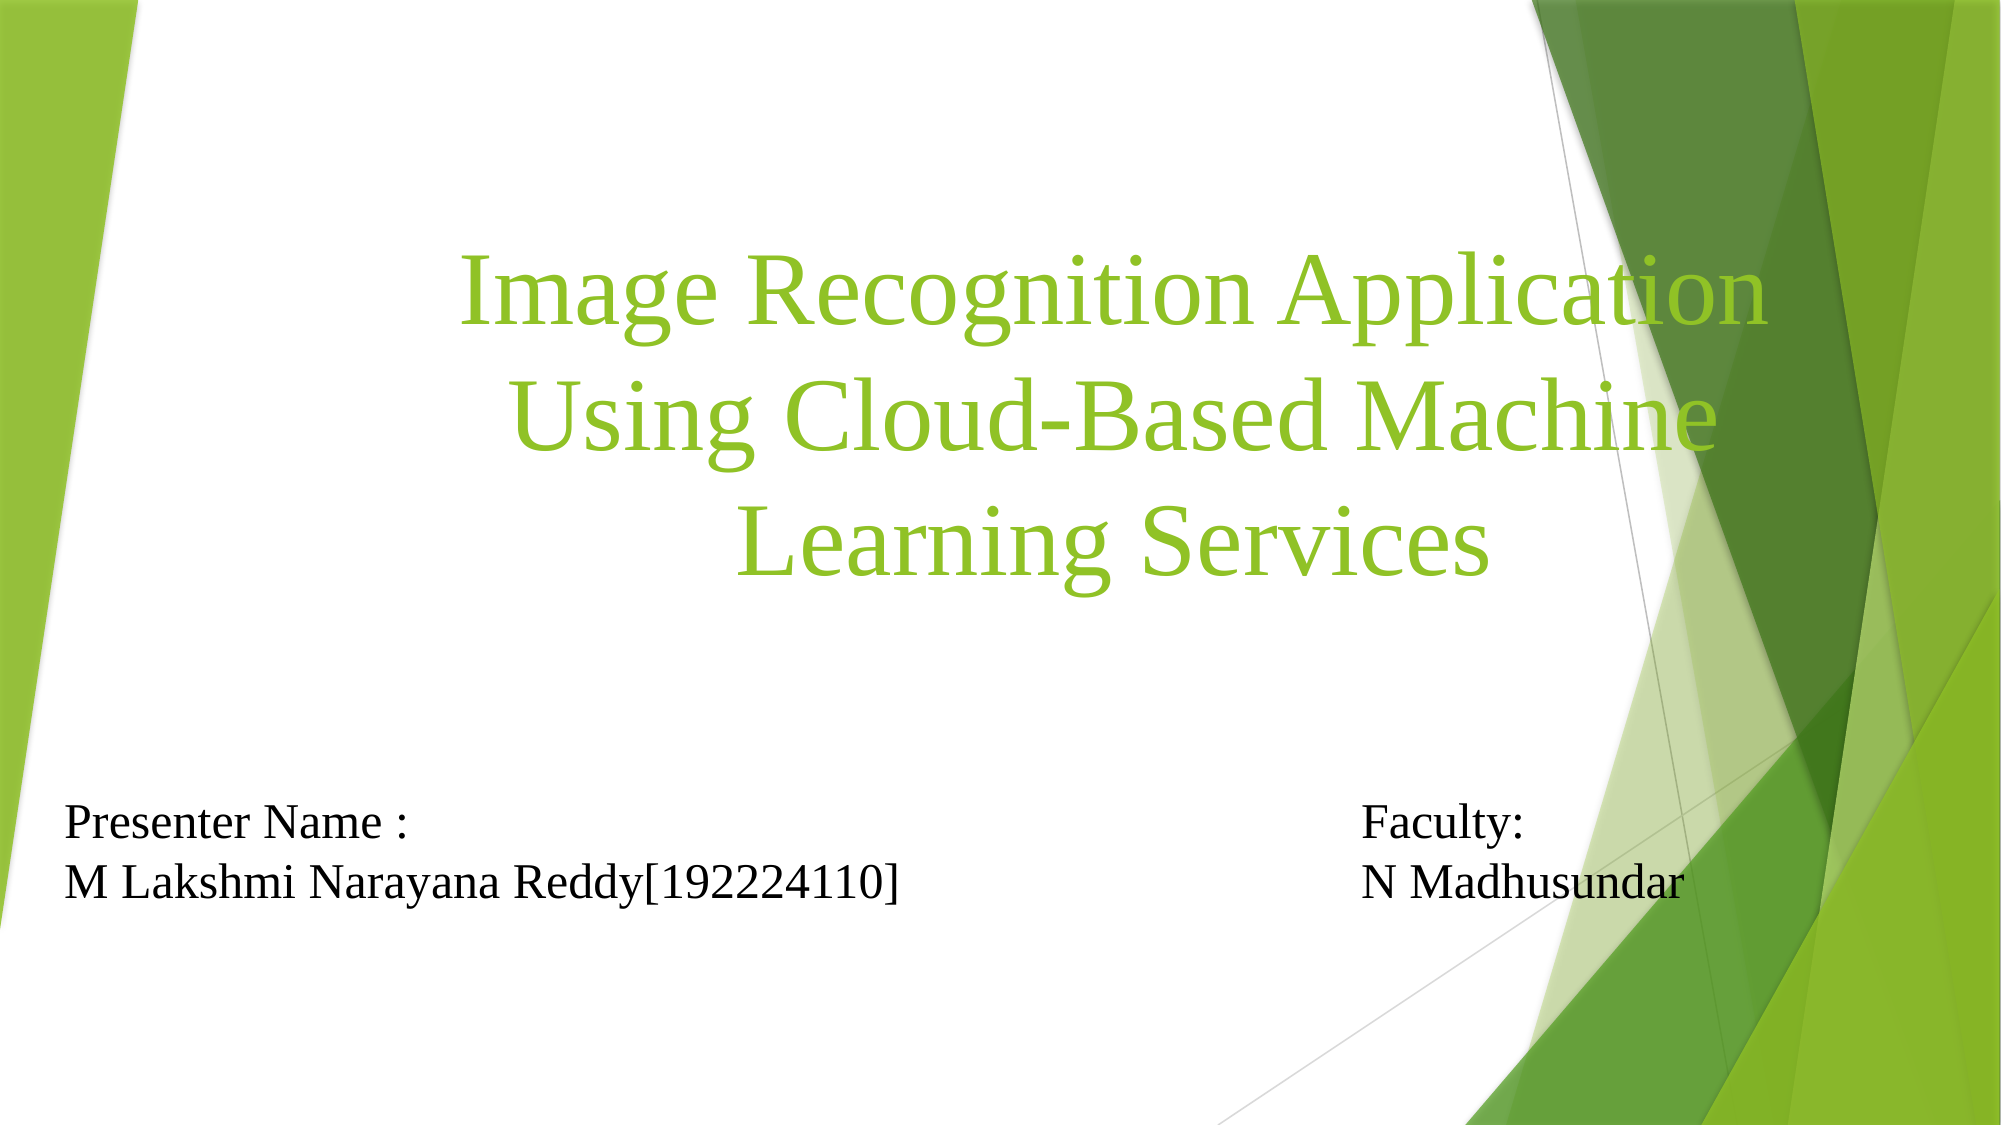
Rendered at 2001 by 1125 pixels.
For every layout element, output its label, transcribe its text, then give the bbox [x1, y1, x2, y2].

text_box Presenter Name : M Lakshmi Narayana Reddy[192224110] [49, 781, 921, 917]
title Image Recognition Application Using Cloud-Based Machine Learning Services [398, 206, 1831, 605]
text_box Faculty: N Madhusundar [1346, 781, 2000, 962]
subtitle [247, 664, 1522, 845]
